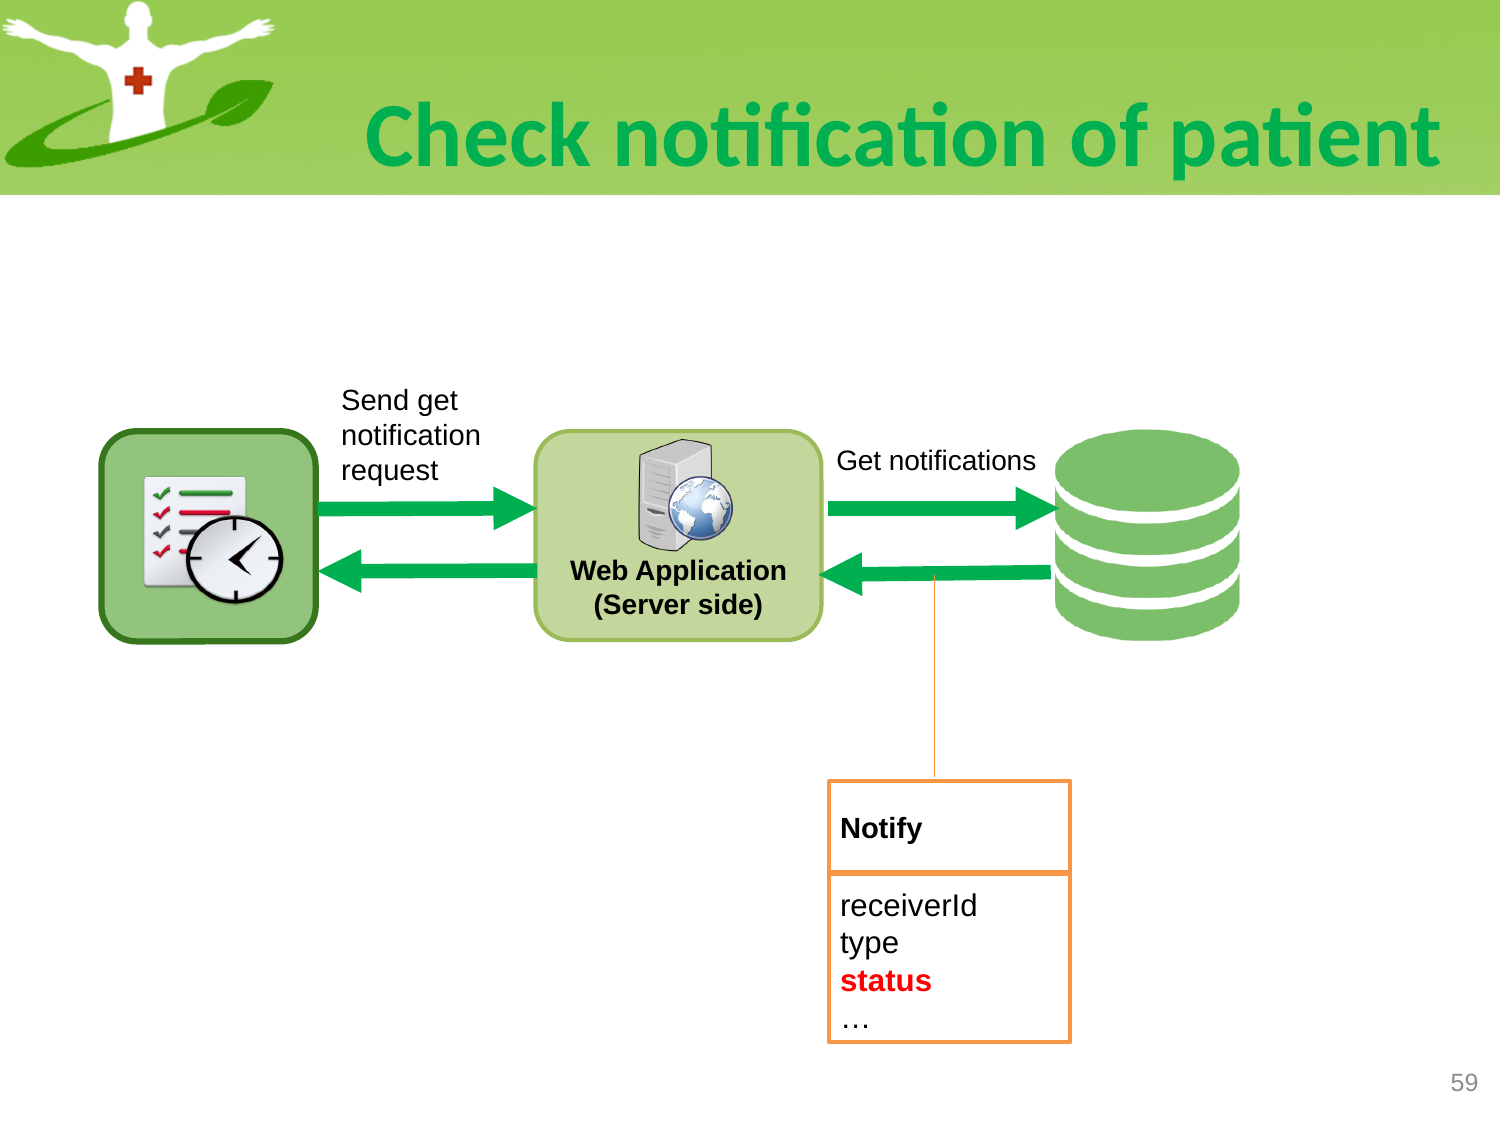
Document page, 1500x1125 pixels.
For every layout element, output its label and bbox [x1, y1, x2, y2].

picture [0, 0, 1500, 1125]
text_box [828, 780, 1071, 1043]
text_box [101, 430, 316, 642]
text_box [818, 571, 1051, 575]
